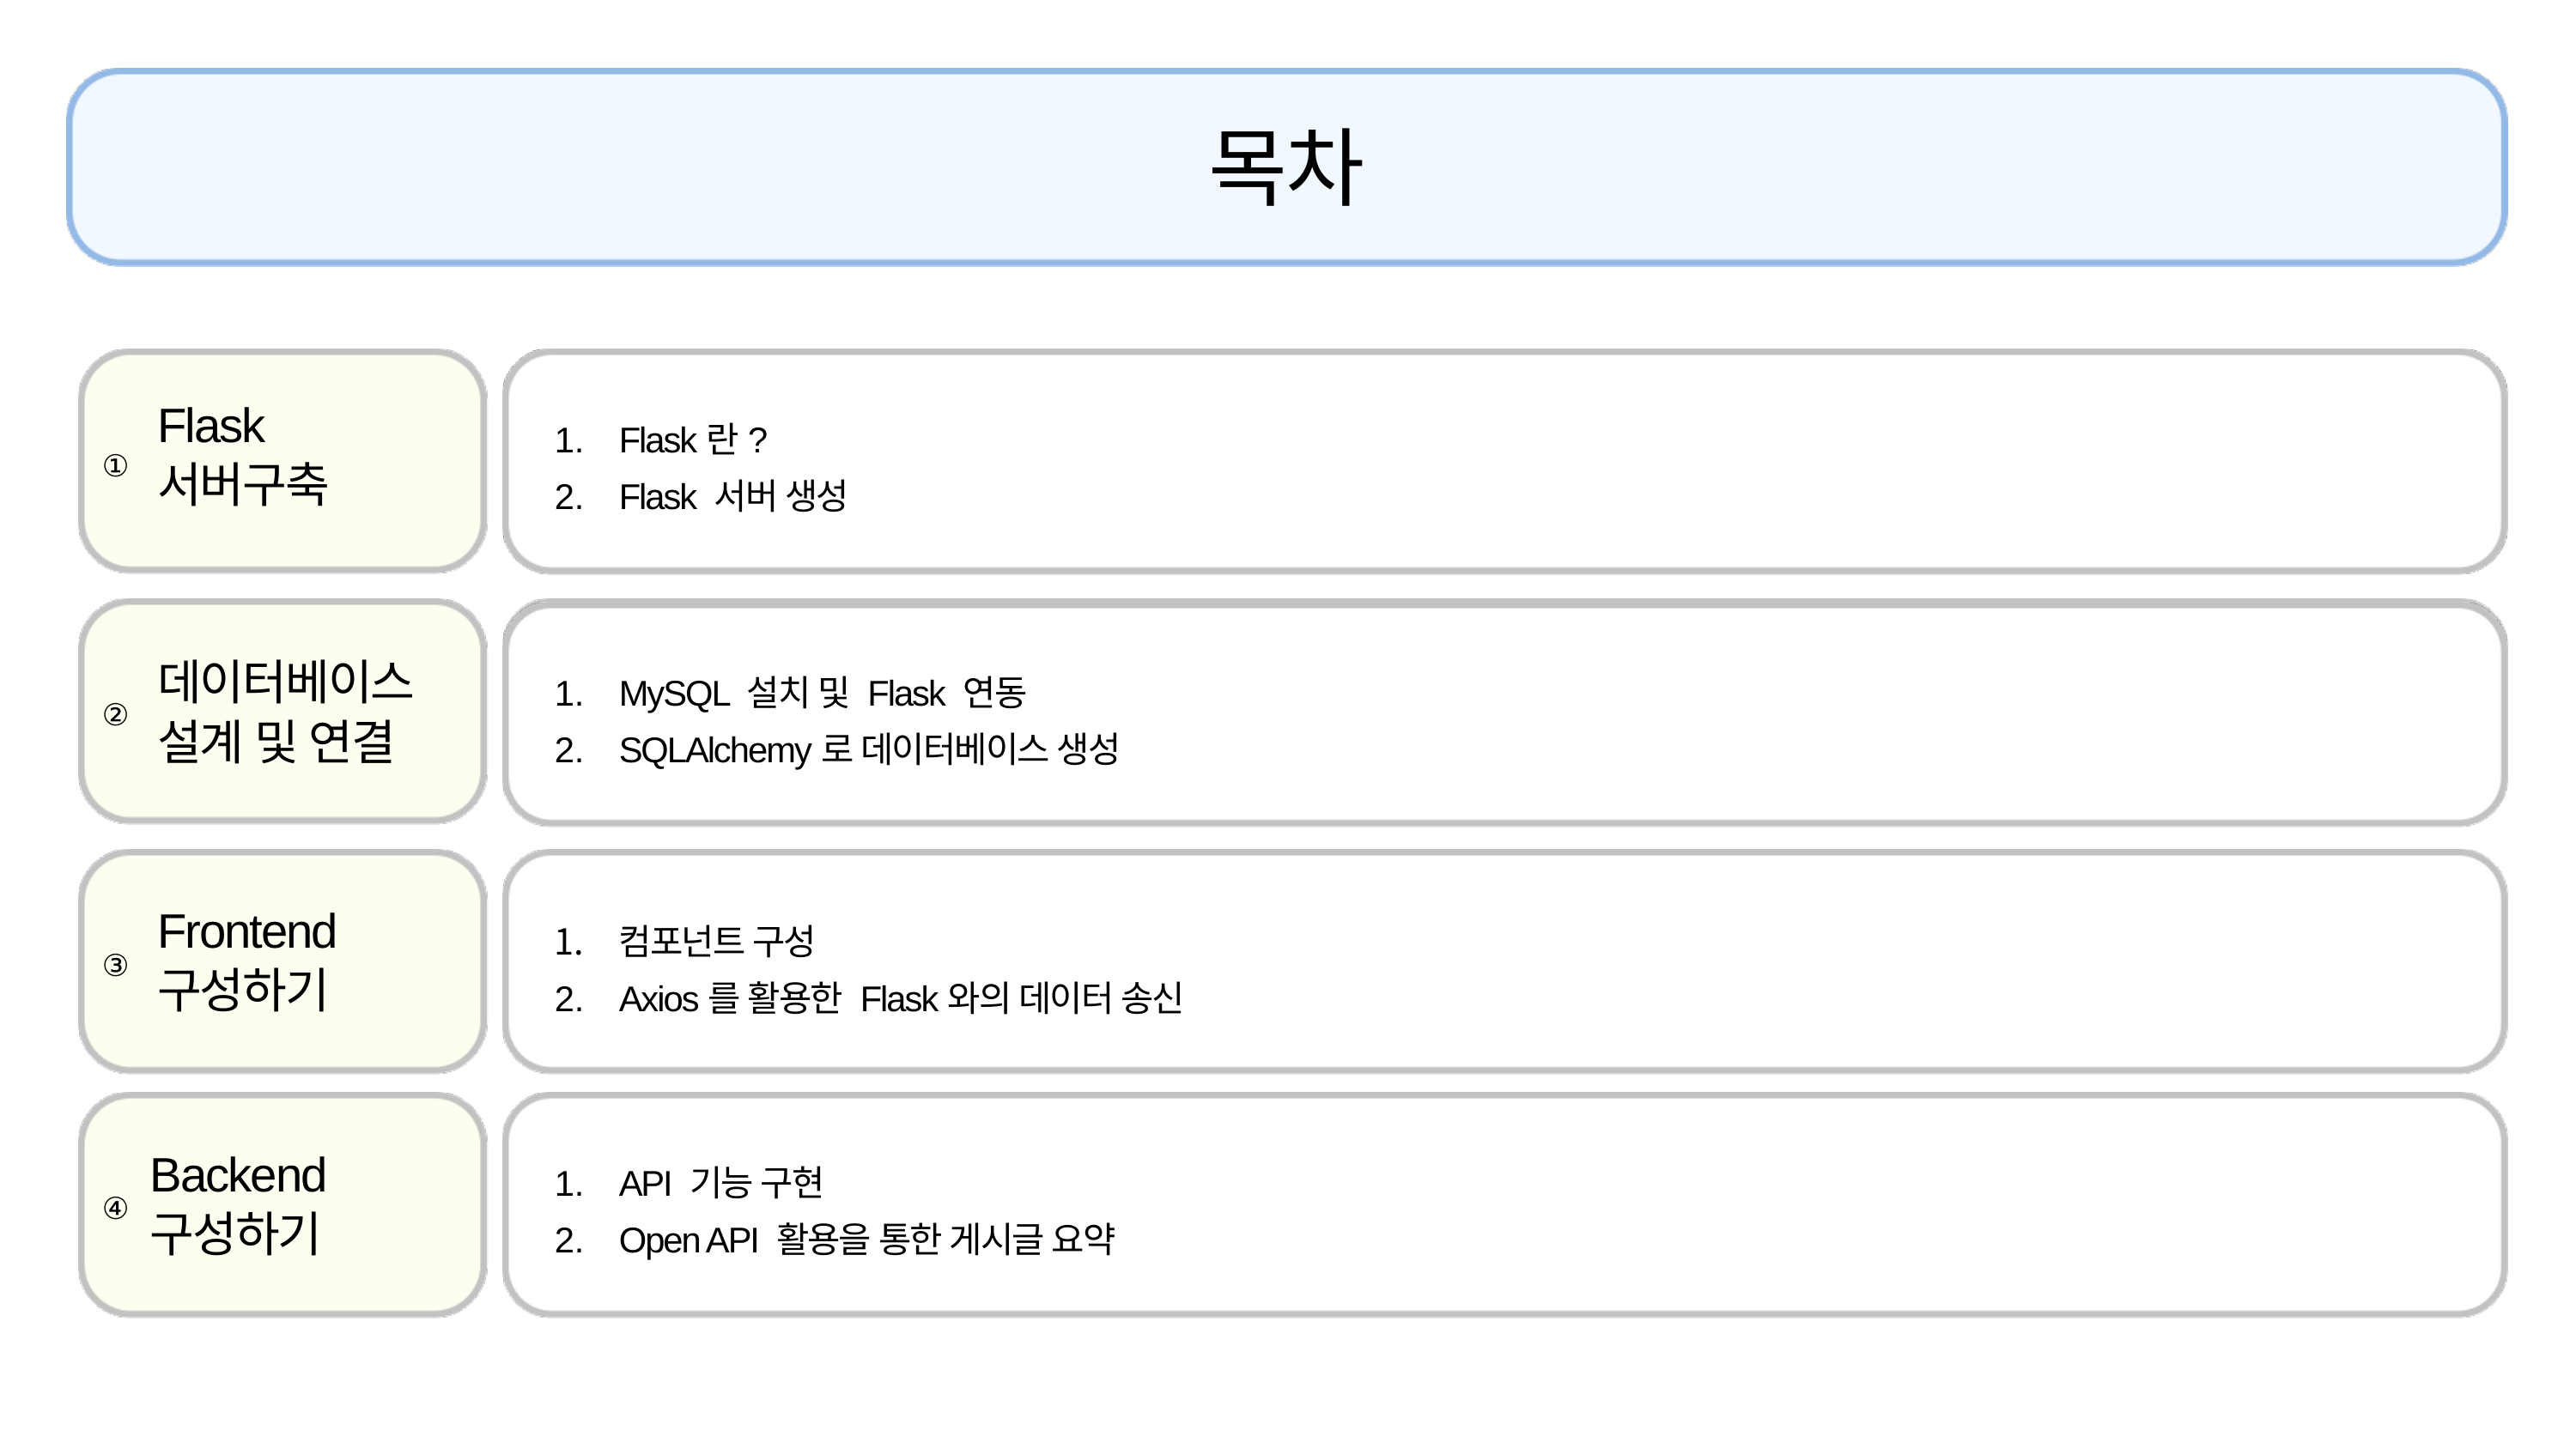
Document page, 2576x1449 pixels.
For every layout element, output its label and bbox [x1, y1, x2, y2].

picture [502, 1092, 2508, 1319]
picture [78, 348, 489, 574]
picture [78, 598, 489, 825]
picture [78, 1092, 489, 1319]
picture [65, 67, 2508, 267]
picture [78, 849, 489, 1076]
picture [502, 598, 2508, 828]
picture [502, 348, 2508, 575]
picture [502, 849, 2508, 1076]
